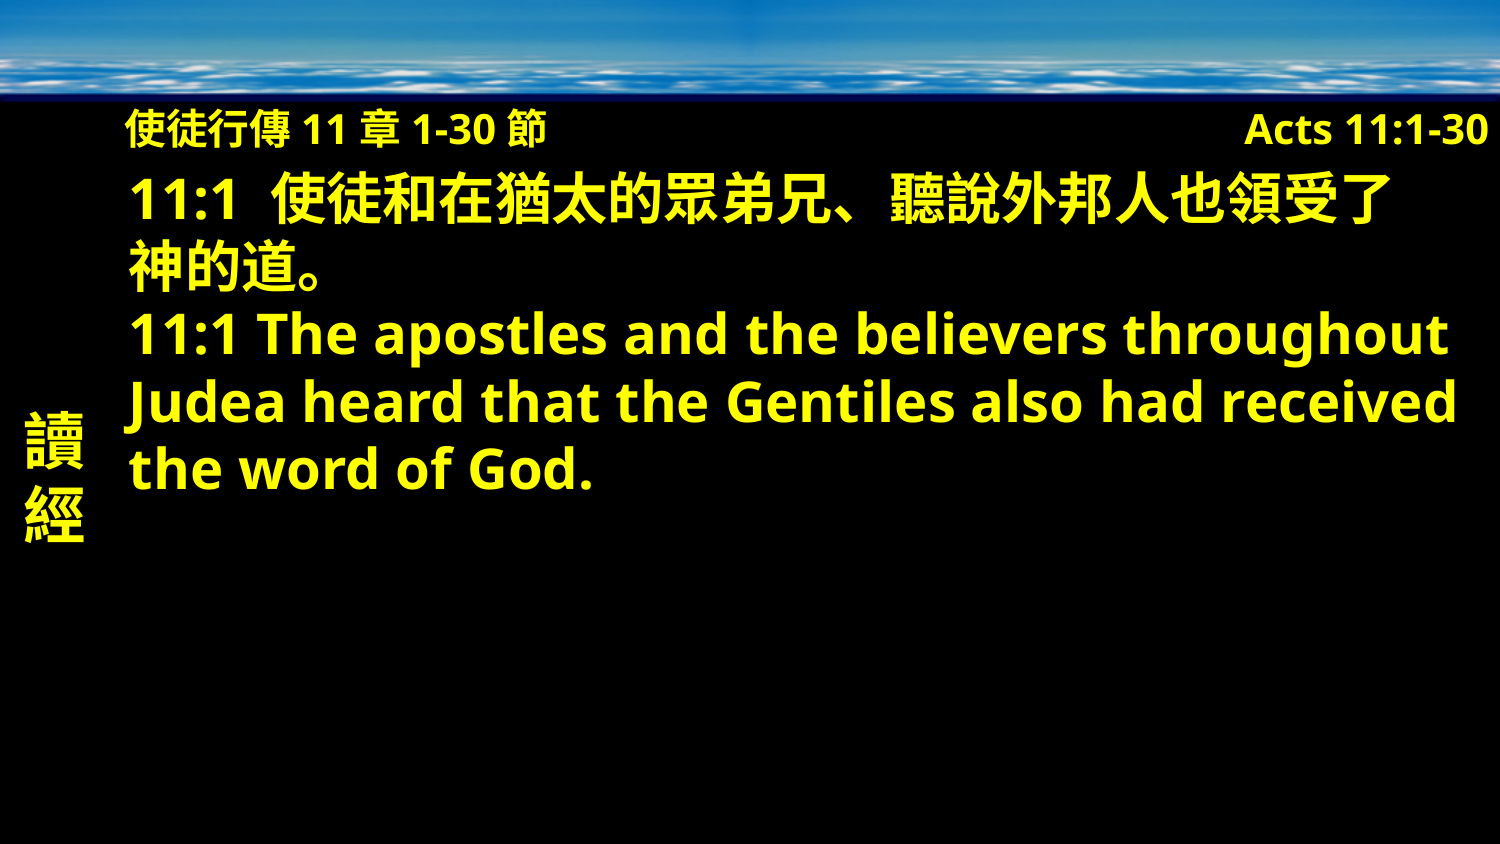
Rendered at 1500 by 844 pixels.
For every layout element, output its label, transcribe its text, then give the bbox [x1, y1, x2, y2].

text_box 讀經 [0, 394, 110, 559]
text_box 使徒行傳11章1-30節 [109, 95, 806, 161]
picture [0, 0, 1500, 844]
text_box 11:1 使徒和在猶太的眾弟兄、聽說外邦人也領受了 神的道。 11:1 The apostles and the believers throughout Judea heard that the Gentiles also had received the word of God. [114, 156, 1500, 509]
text_box Acts 11:1-30 [806, 95, 1500, 156]
